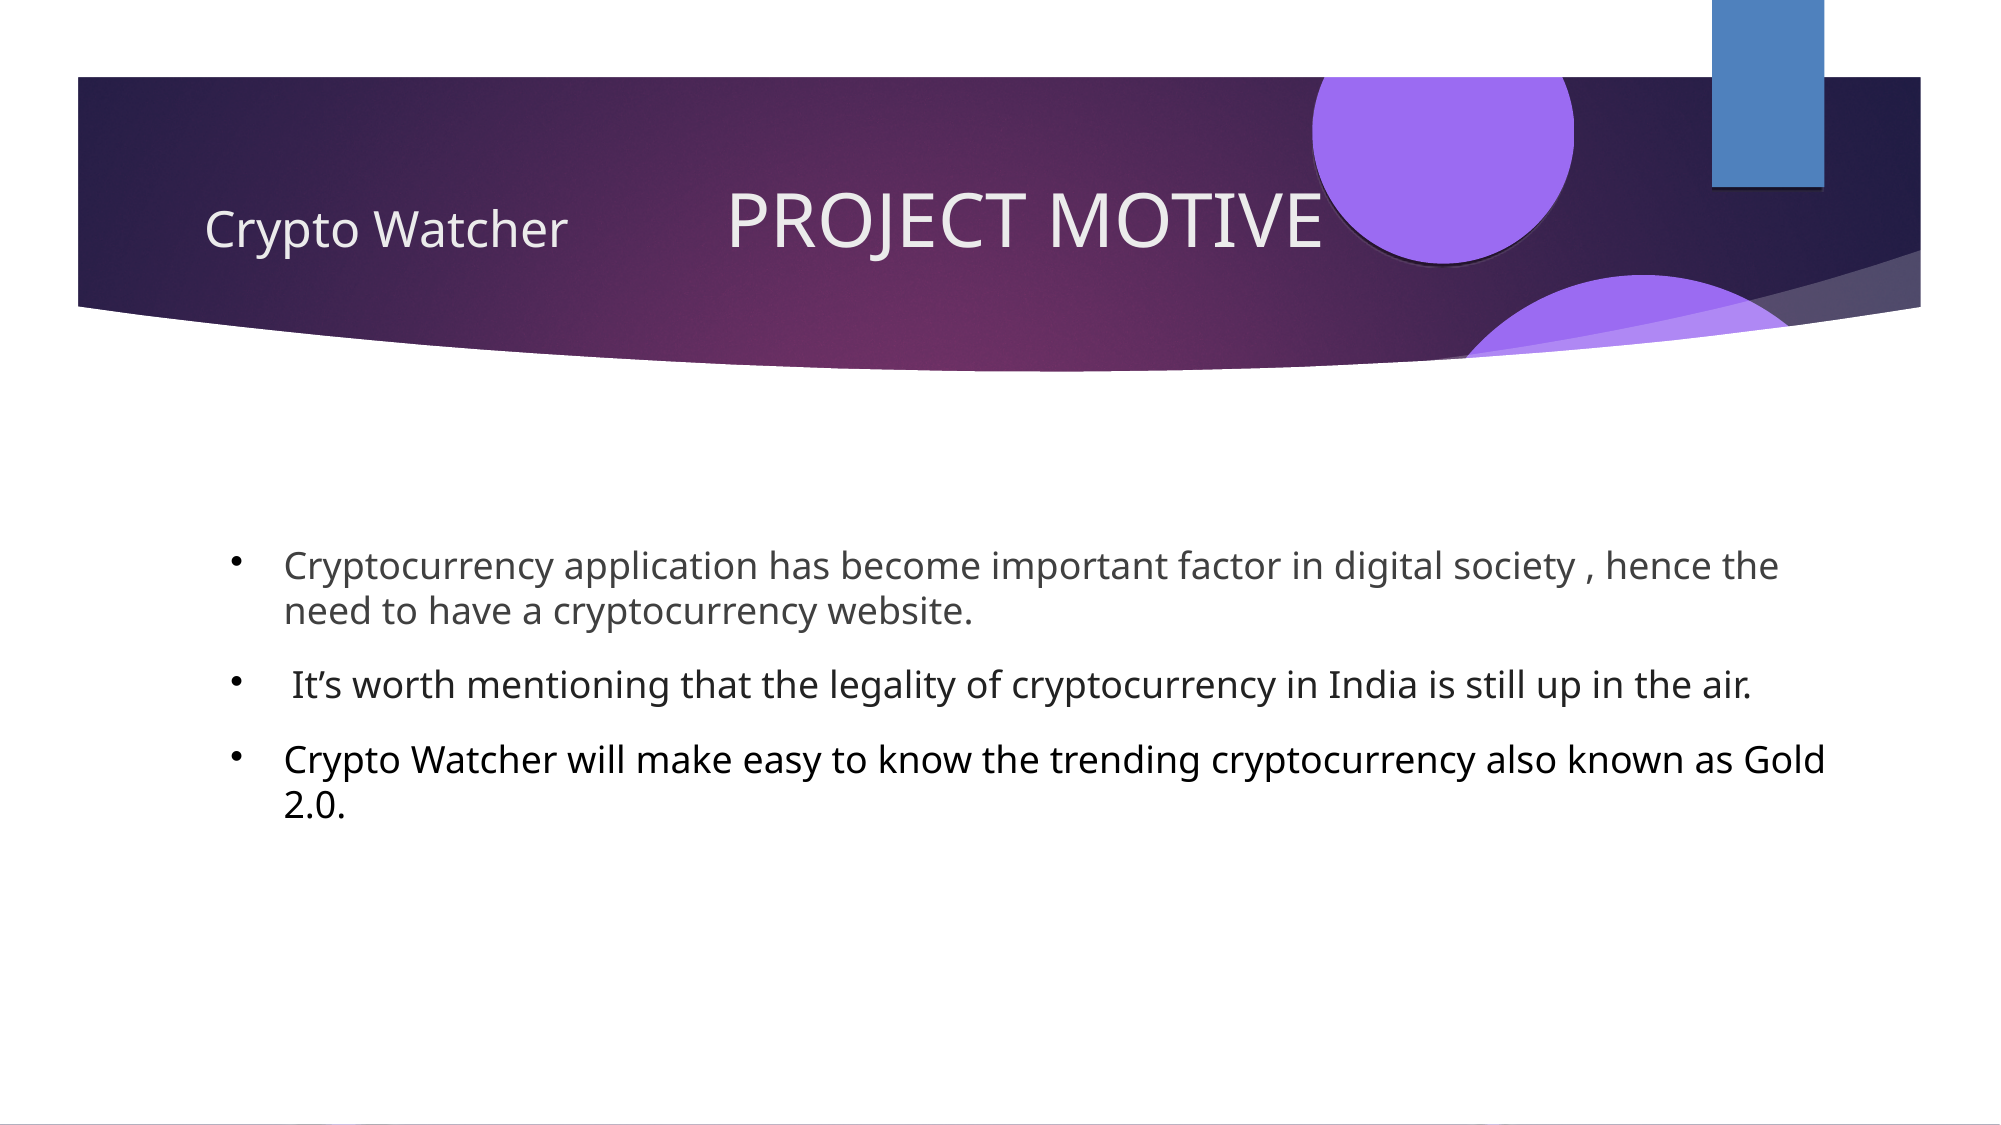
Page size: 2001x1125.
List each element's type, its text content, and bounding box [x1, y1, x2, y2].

text_box Crypto Watcher PROJECT MOTIVE [189, 159, 1627, 276]
text_box Cryptocurrency application has become important factor in digital society , hence the need to have a cryptocurrency website. It’s worth mentioning that the legality of cryptocurrency in India is still up in the air. Crypto Watcher will make easy to know the trending cryptocurrency also known as Gold 2.0. [212, 467, 1878, 1028]
picture [1564, 78, 1920, 300]
picture [79, 78, 1612, 371]
